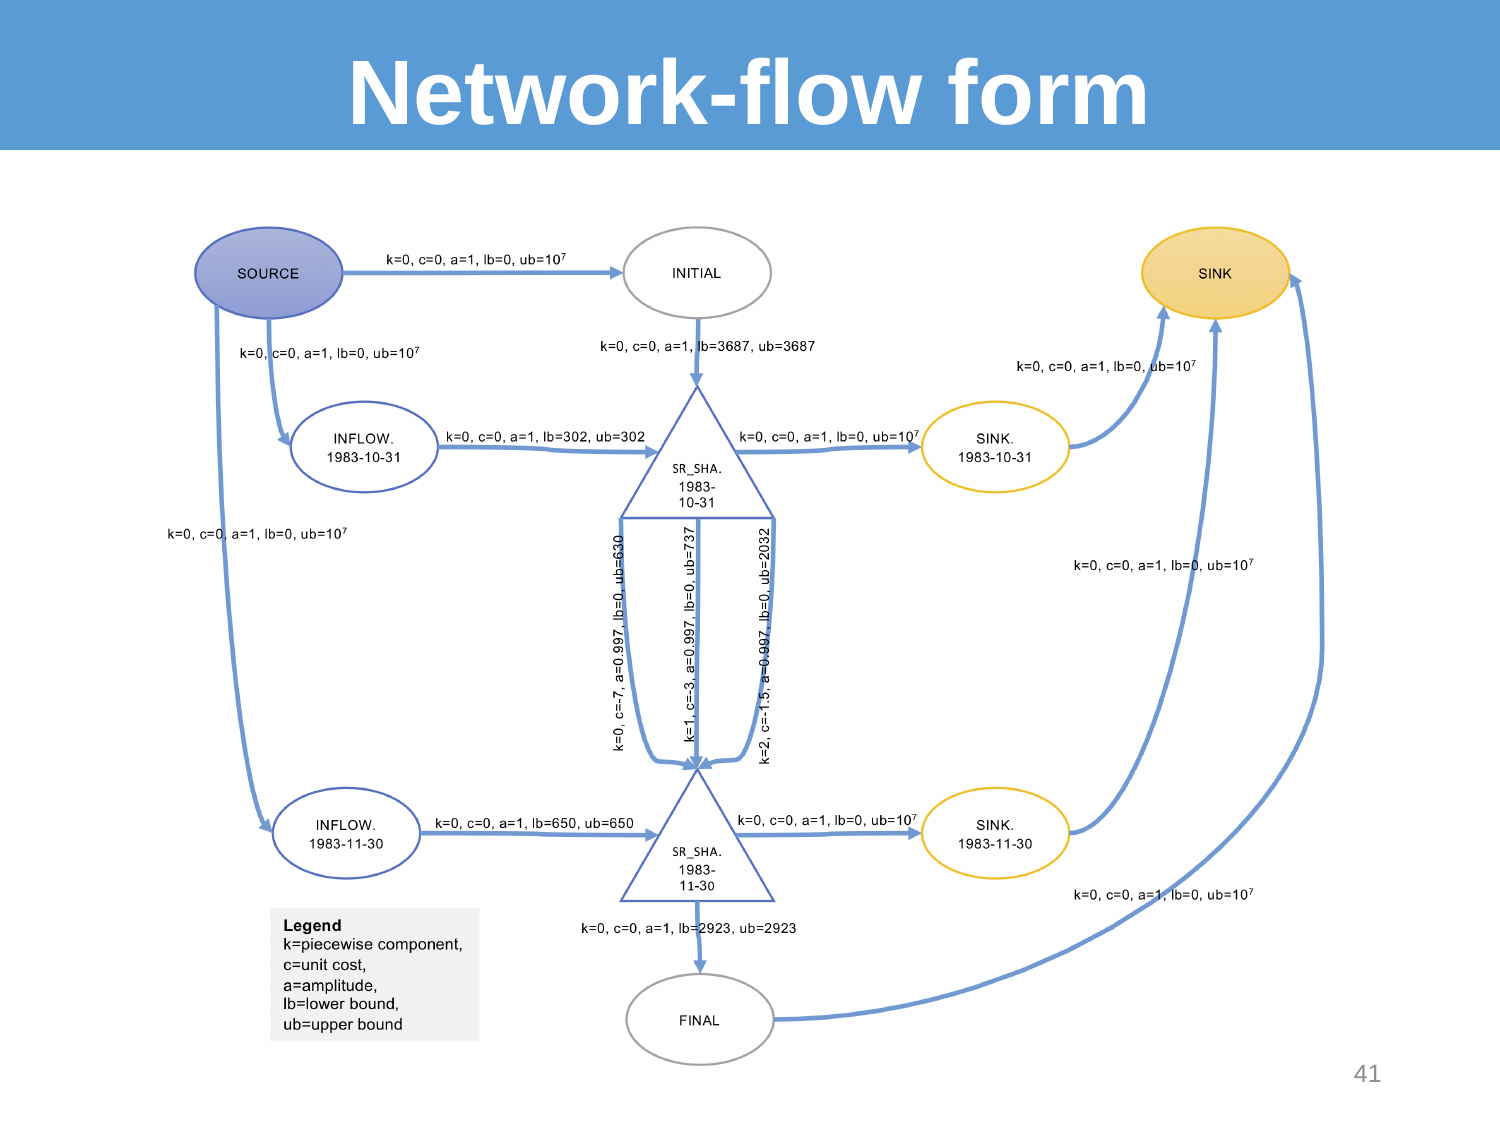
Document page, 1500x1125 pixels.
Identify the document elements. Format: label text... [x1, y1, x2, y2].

title Network-flow form [0, 0, 1500, 150]
slide_number 41 [1059, 1042, 1397, 1103]
picture [161, 217, 1339, 1073]
